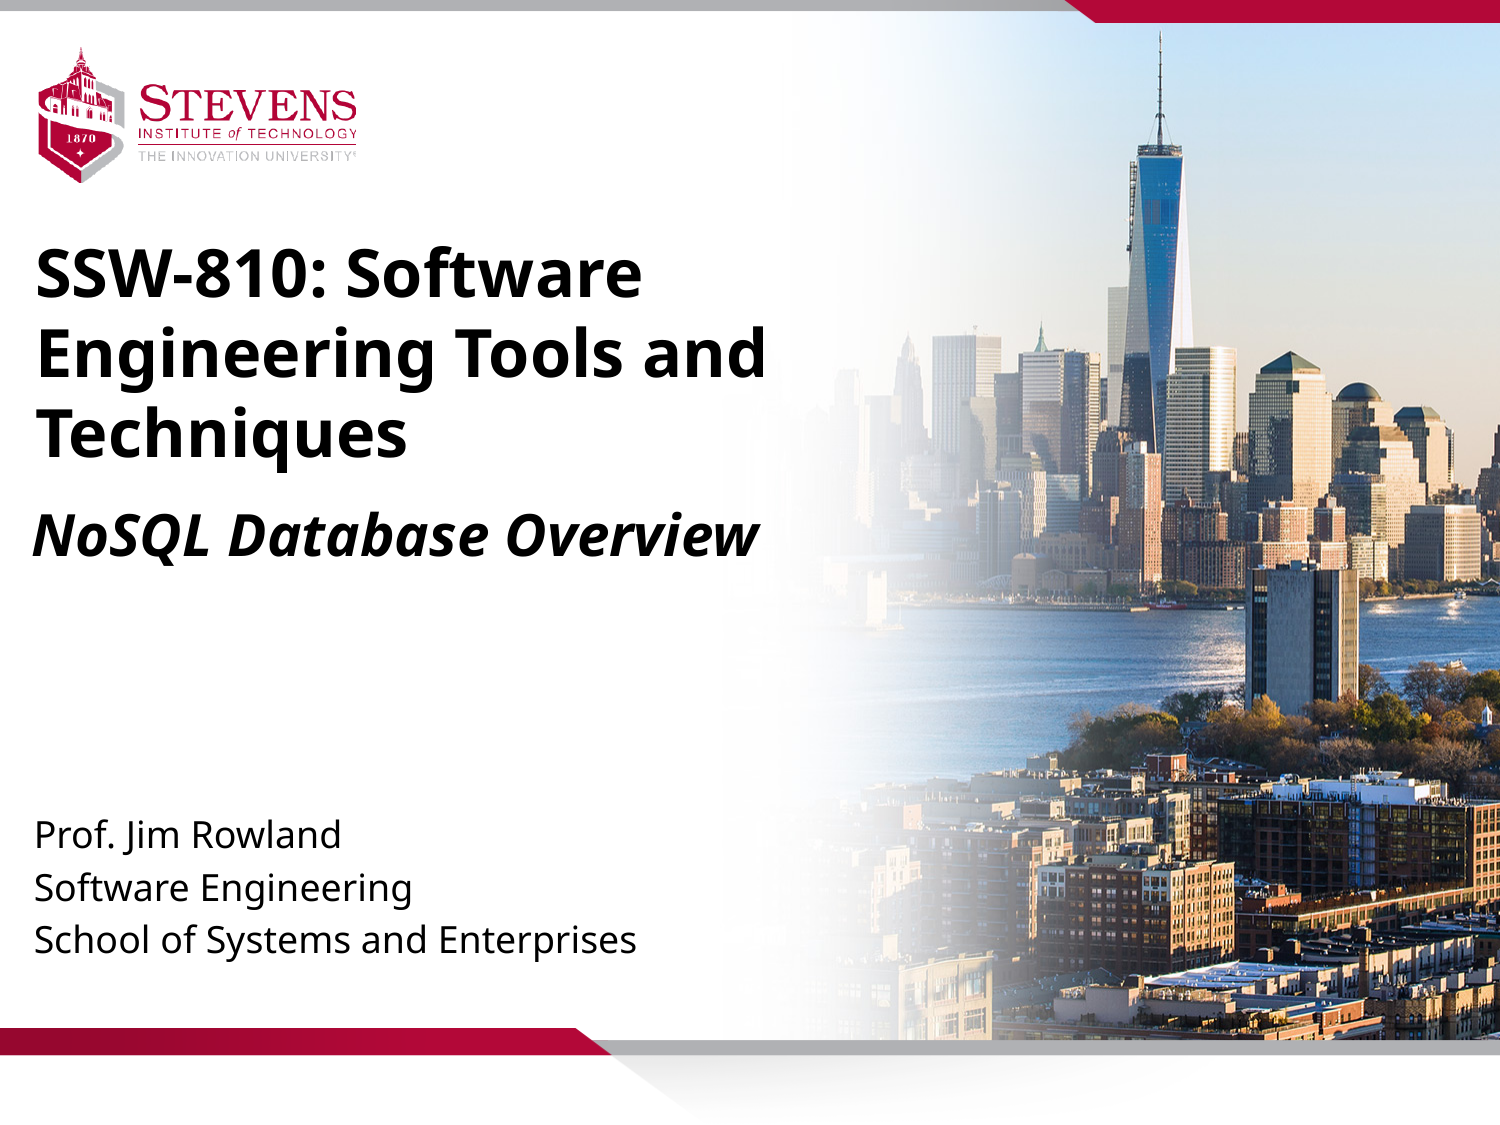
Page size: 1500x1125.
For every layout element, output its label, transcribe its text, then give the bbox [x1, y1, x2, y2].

list Prof. Jim Rowland Software Engineering School of Systems and Enterprises [19, 803, 968, 1010]
list NoSQL Database Overview [16, 491, 964, 778]
picture [0, 0, 1500, 1125]
list SSW-810: Software Engineering Tools and Techniques [20, 223, 1073, 554]
